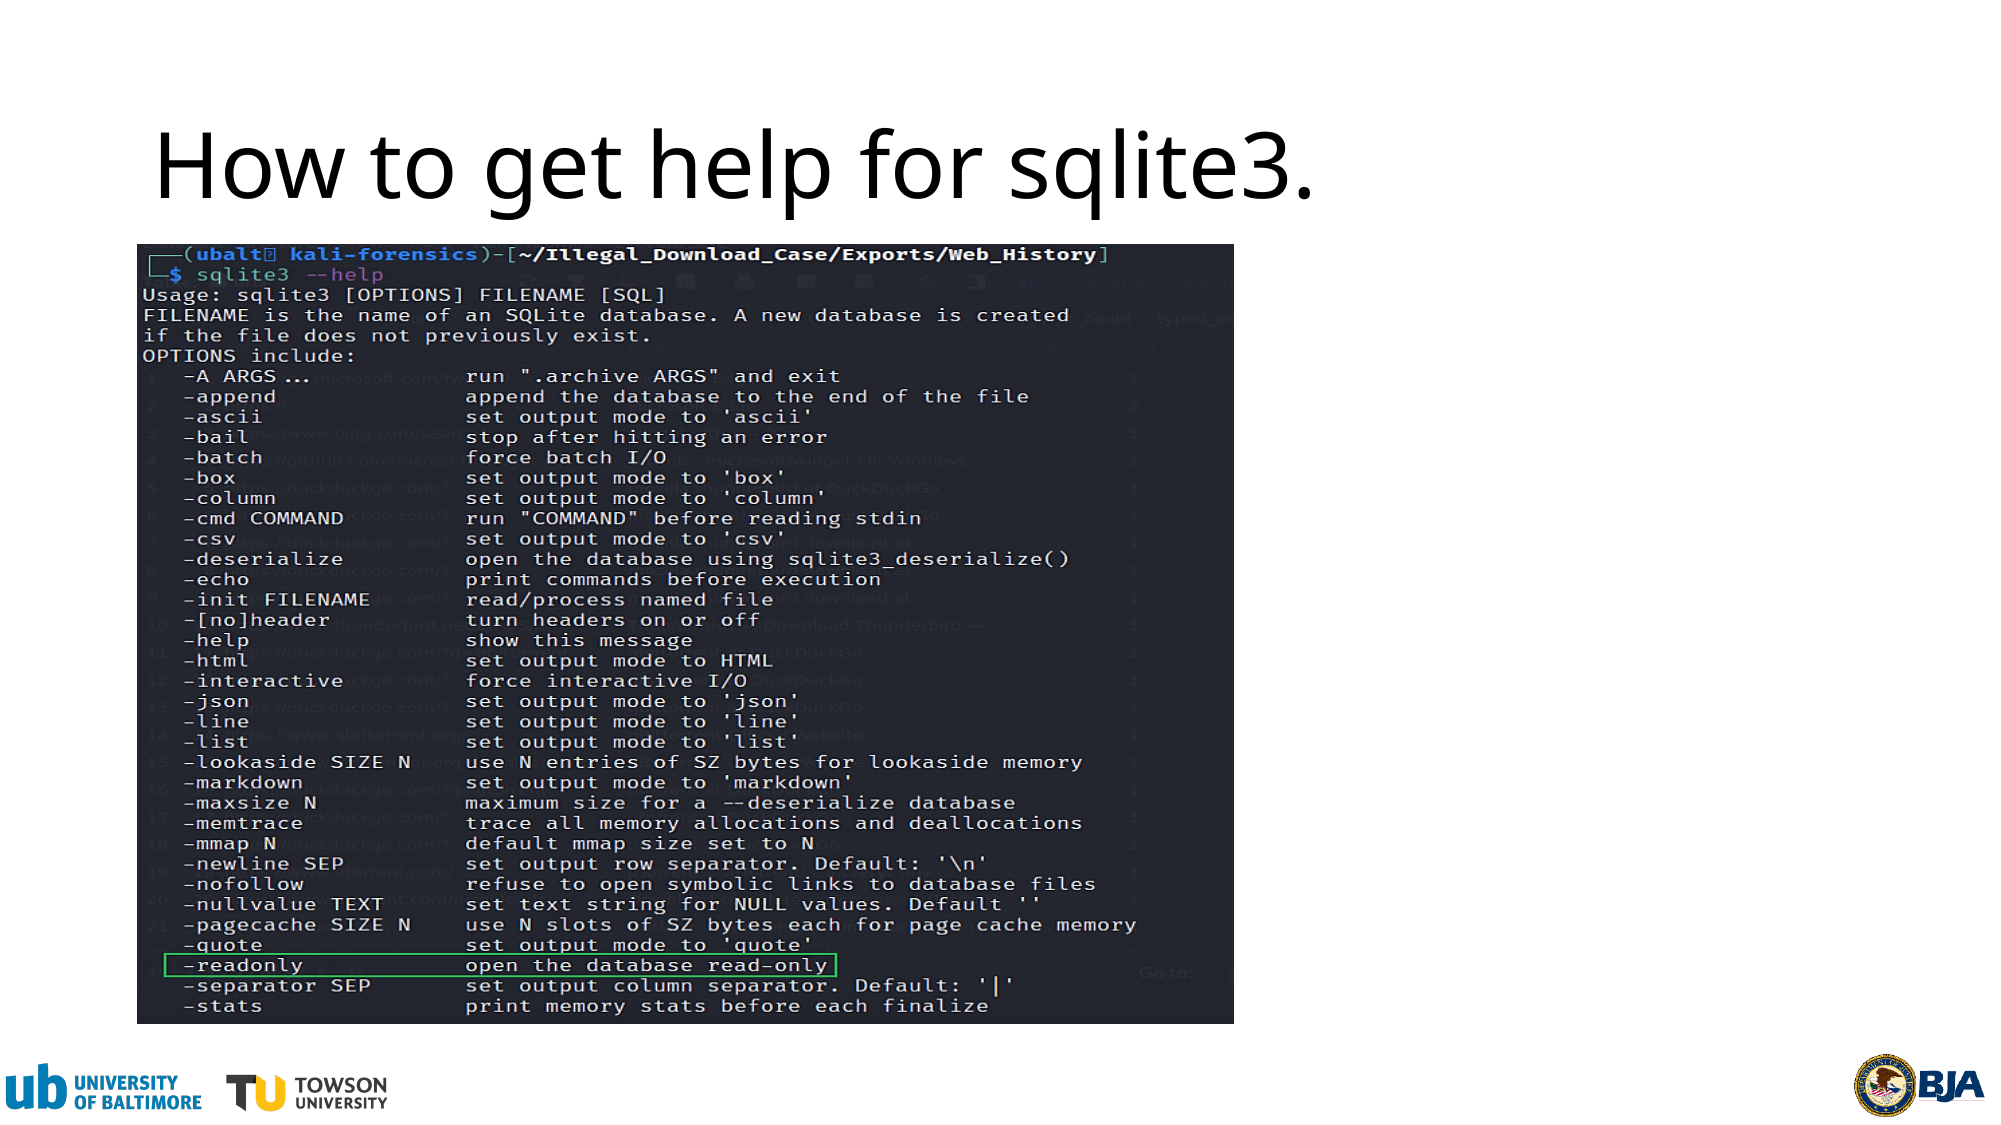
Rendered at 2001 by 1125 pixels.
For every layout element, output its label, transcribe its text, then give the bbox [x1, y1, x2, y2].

picture [0, 1031, 407, 1125]
title How to get help for sqlite3. [137, 59, 1863, 278]
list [137, 244, 1234, 1024]
picture [1854, 1054, 1986, 1117]
